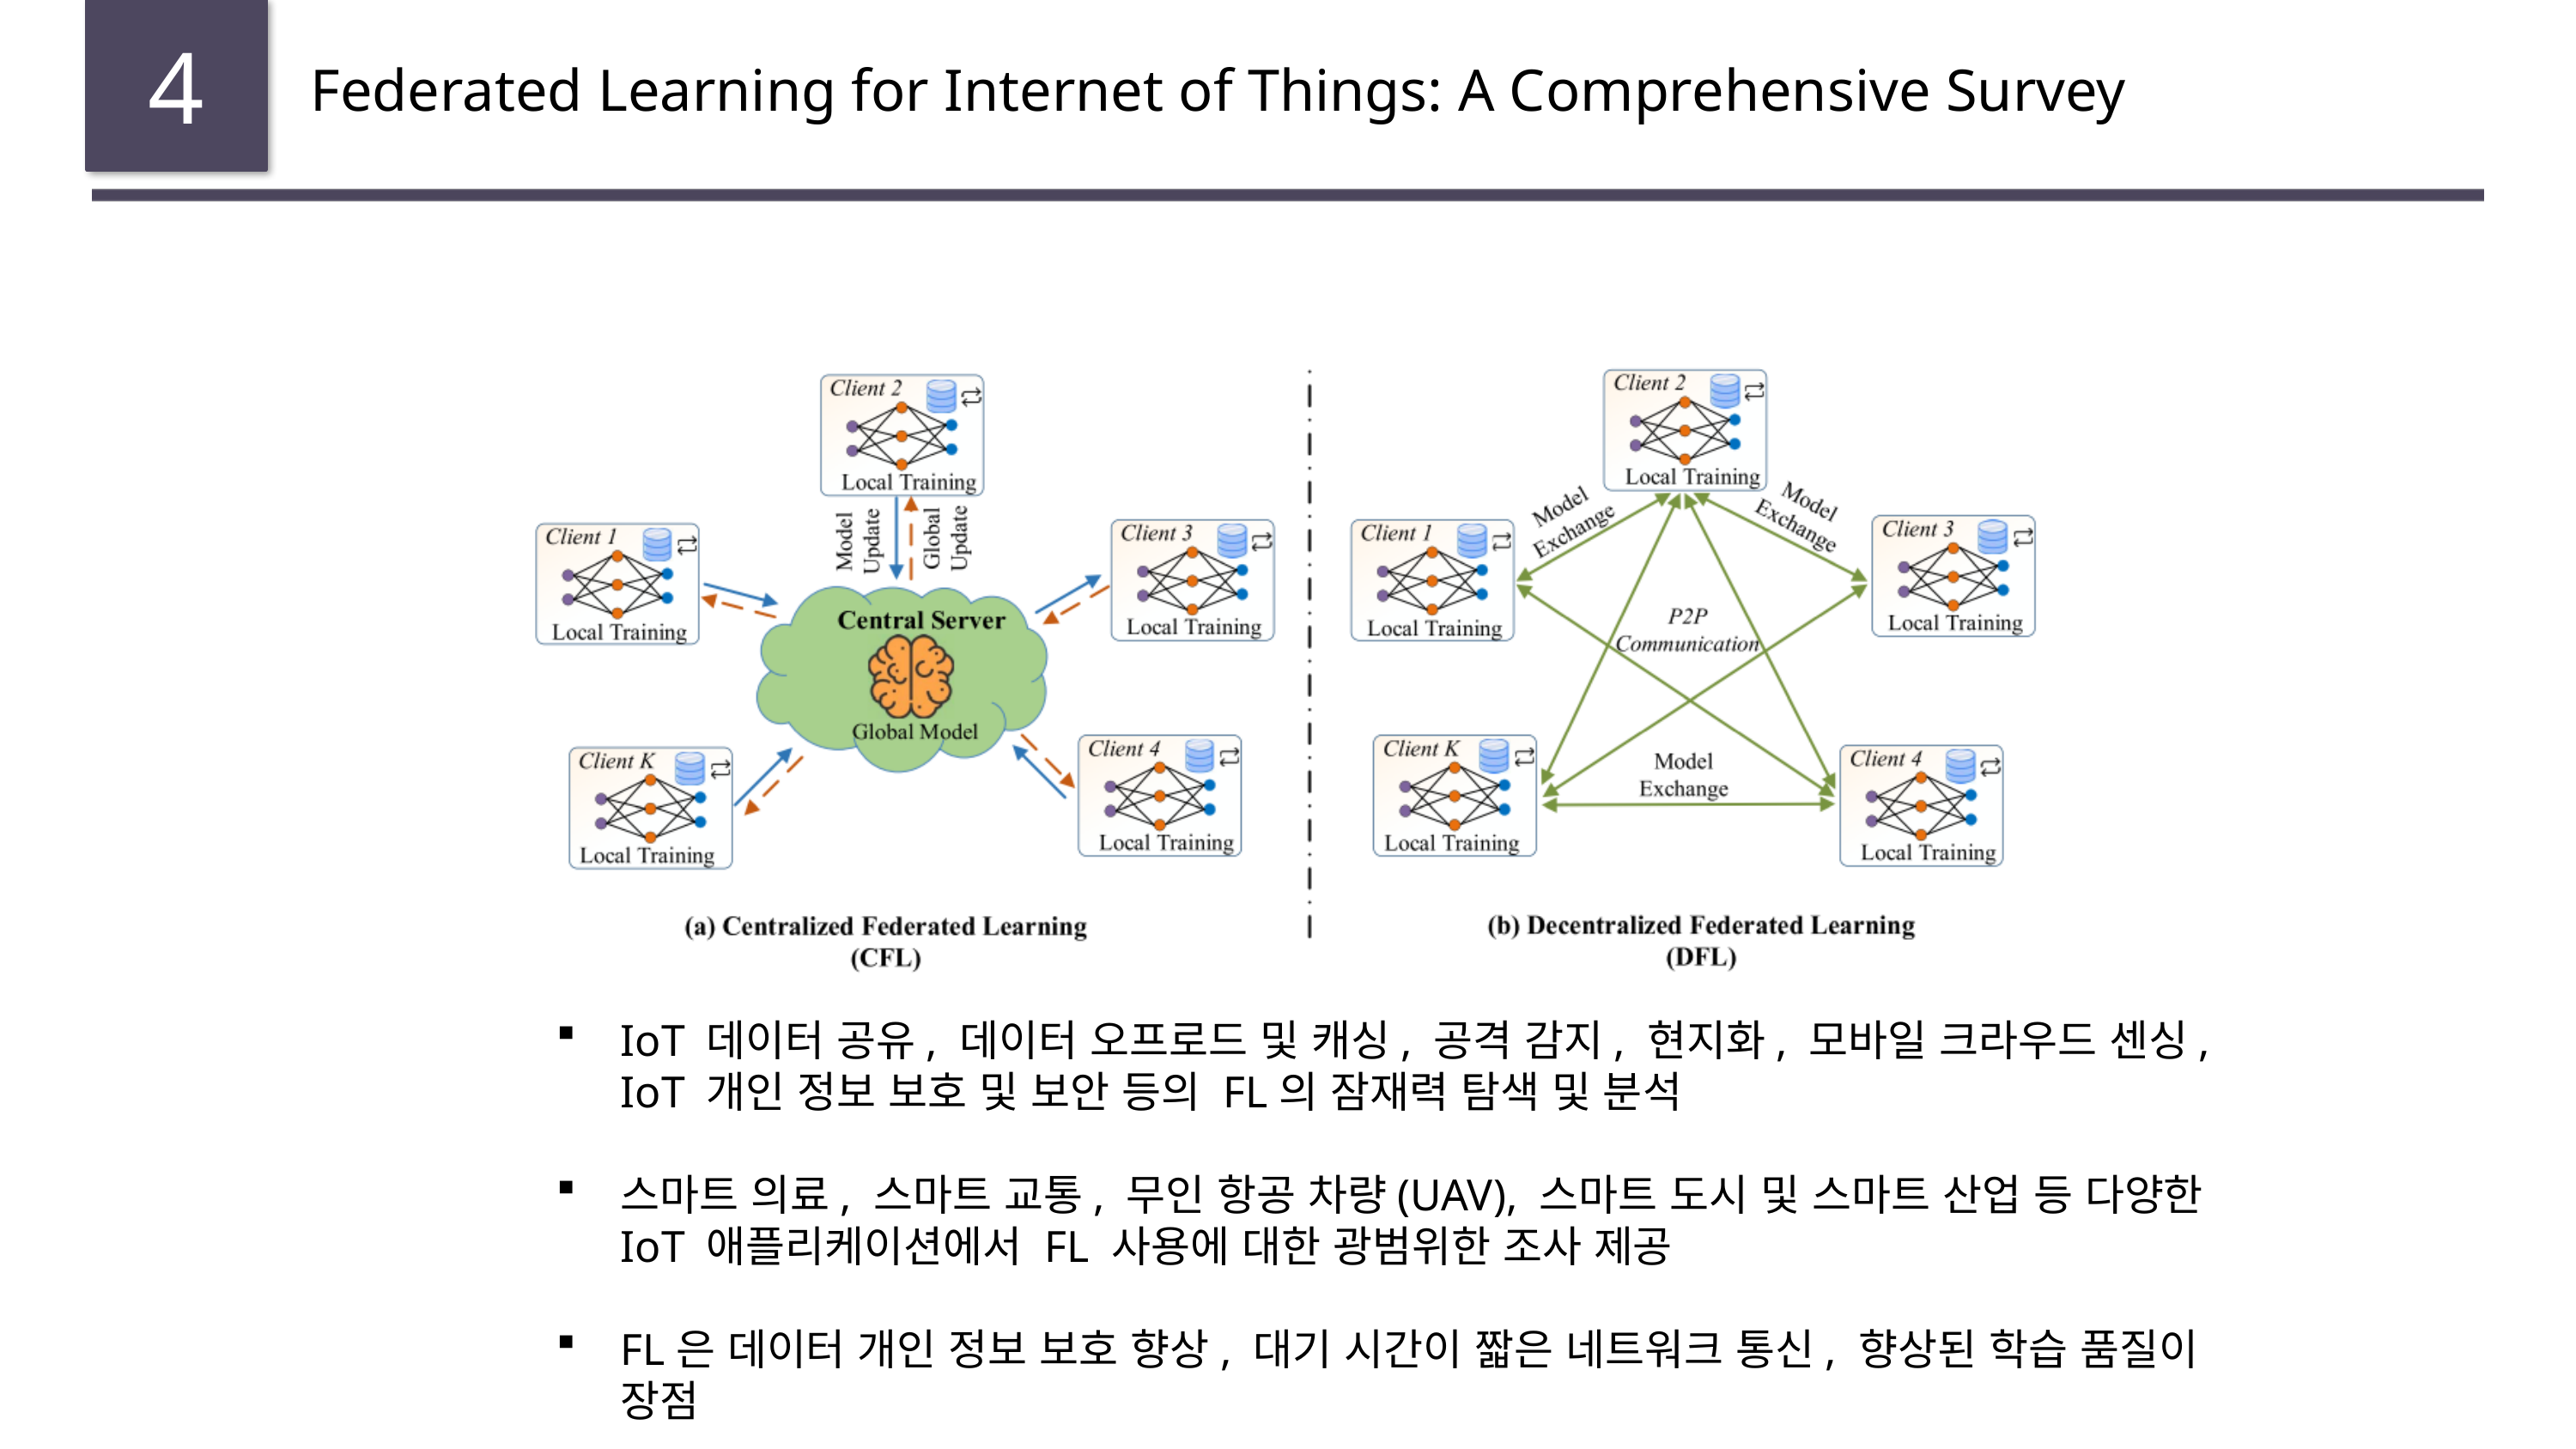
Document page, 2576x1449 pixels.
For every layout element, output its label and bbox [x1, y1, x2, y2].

picture [92, 171, 2484, 219]
text_box [87, 0, 2529, 170]
text_box [496, 349, 2245, 1385]
